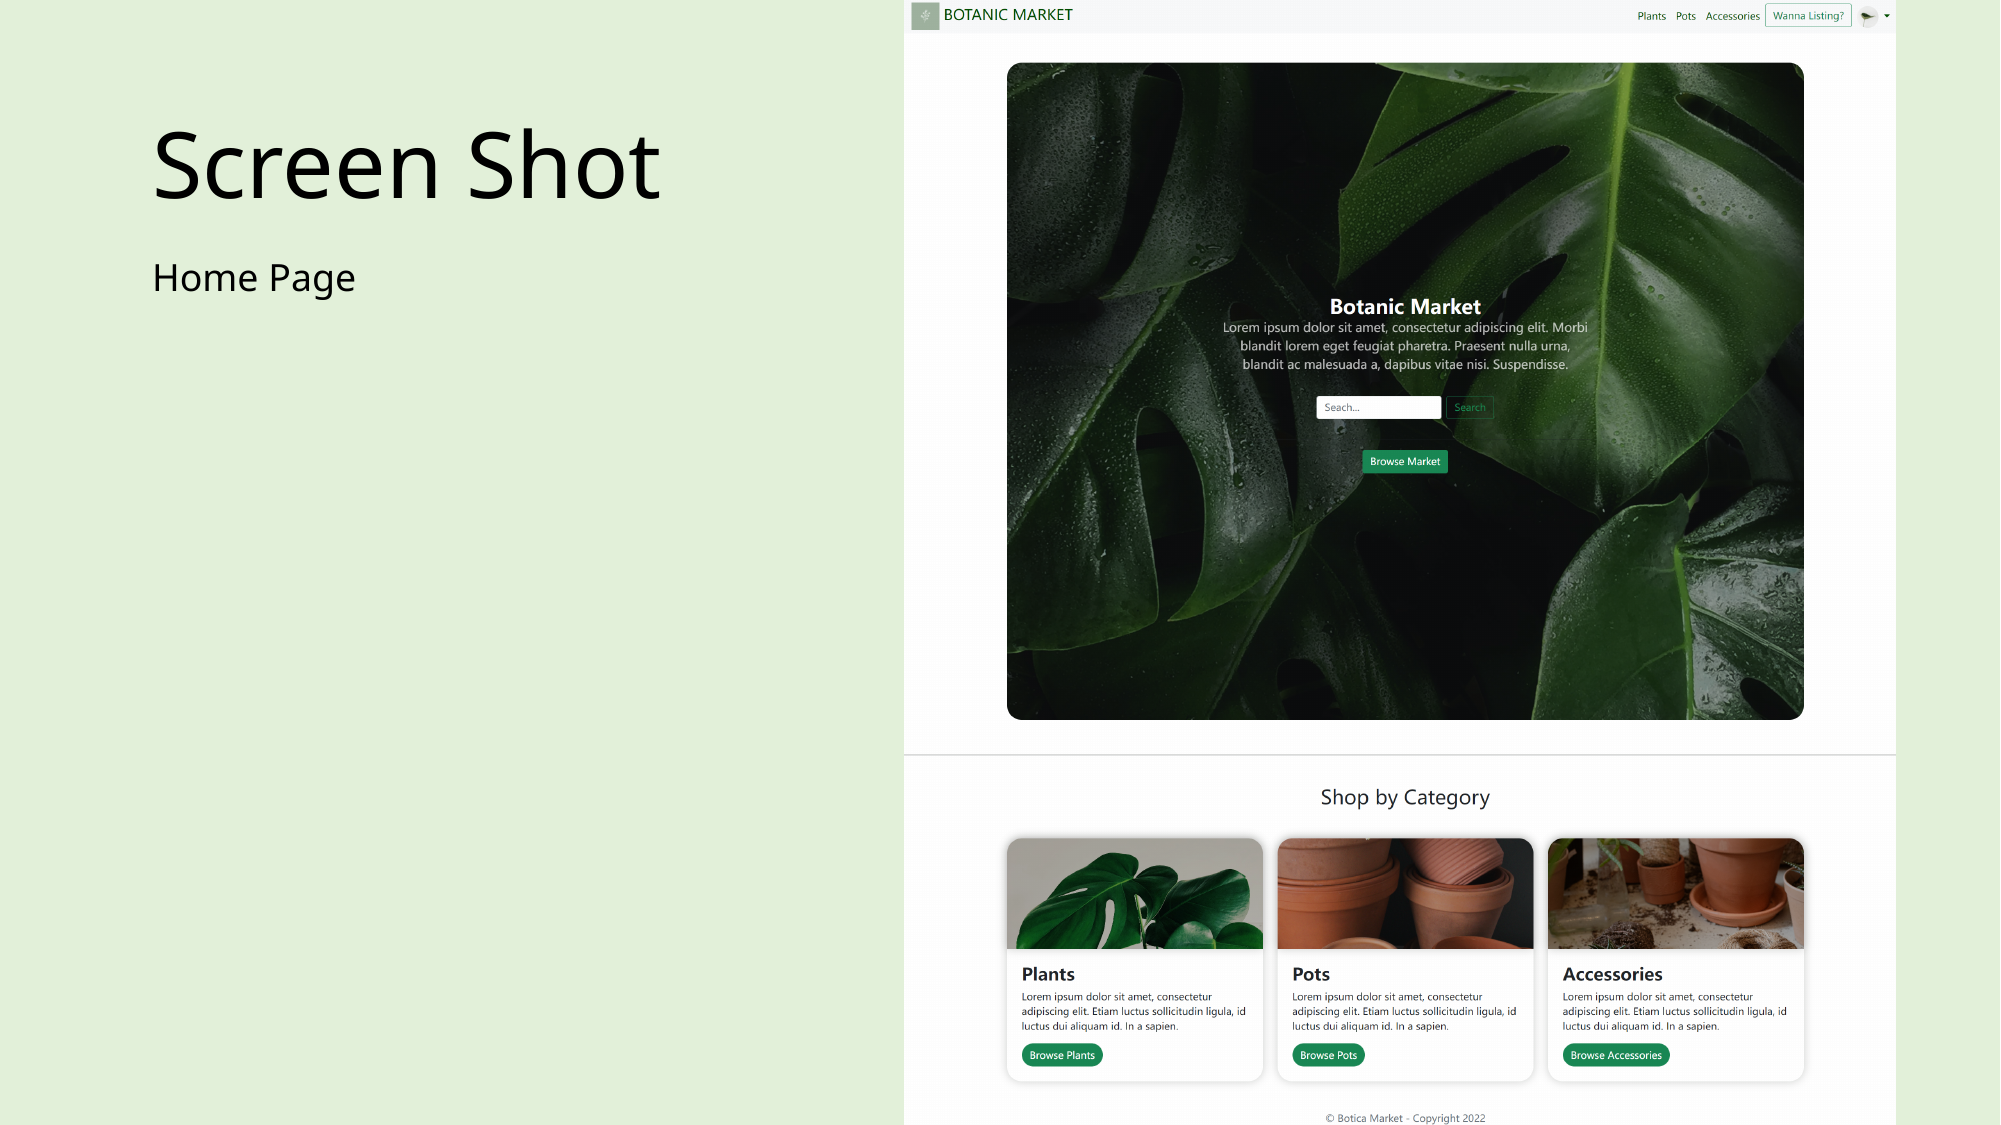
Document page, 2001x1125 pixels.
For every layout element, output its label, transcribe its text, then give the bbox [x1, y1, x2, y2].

title Screen Shot [137, 59, 904, 278]
text_box Home Page [137, 246, 726, 307]
picture [904, 0, 1896, 1125]
